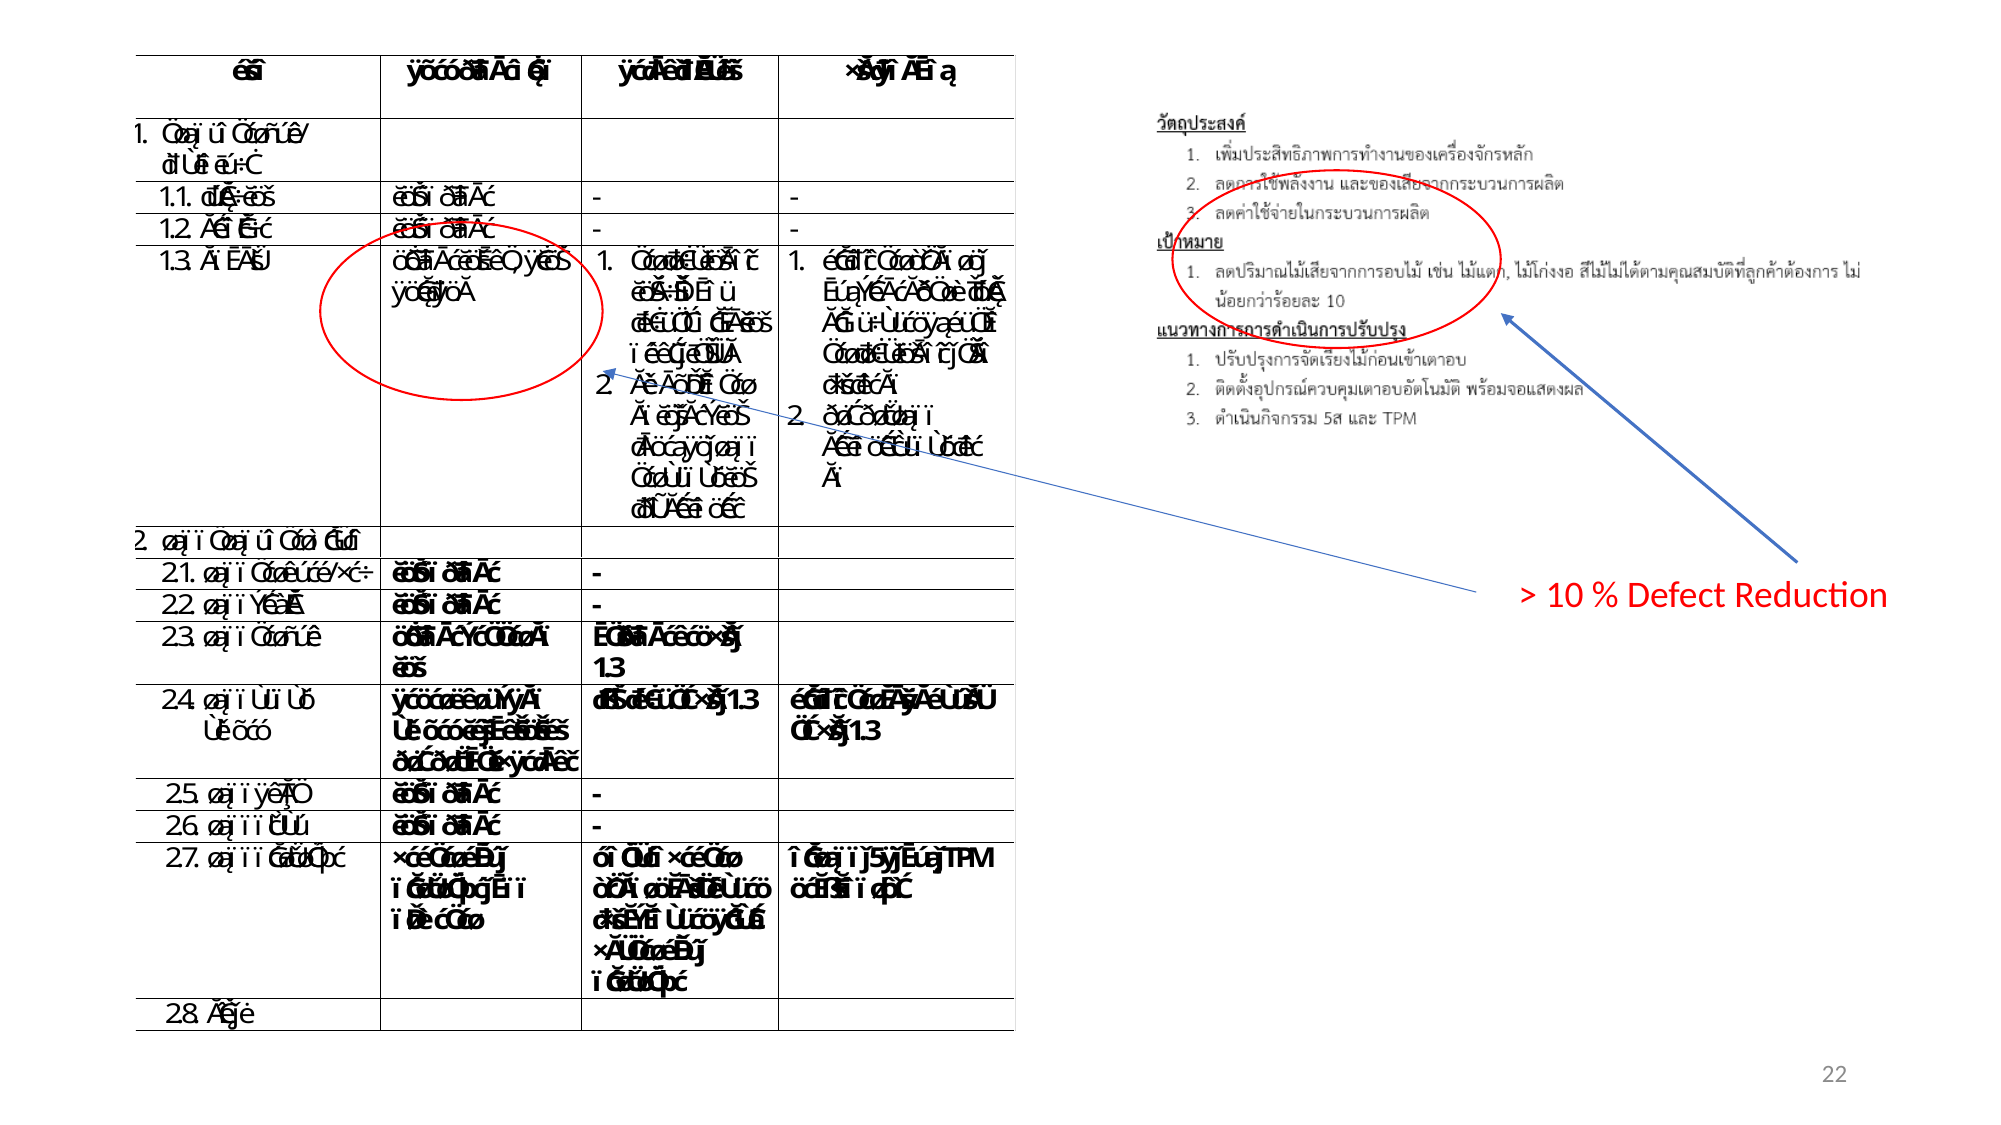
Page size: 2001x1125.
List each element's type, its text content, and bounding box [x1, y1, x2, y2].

slide_number 22 [1412, 1042, 1863, 1103]
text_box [602, 371, 1477, 593]
text_box > 10 % Defect Reduction [1503, 562, 1904, 623]
picture [135, 55, 1016, 1070]
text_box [1500, 313, 1798, 563]
picture [1107, 86, 1907, 433]
